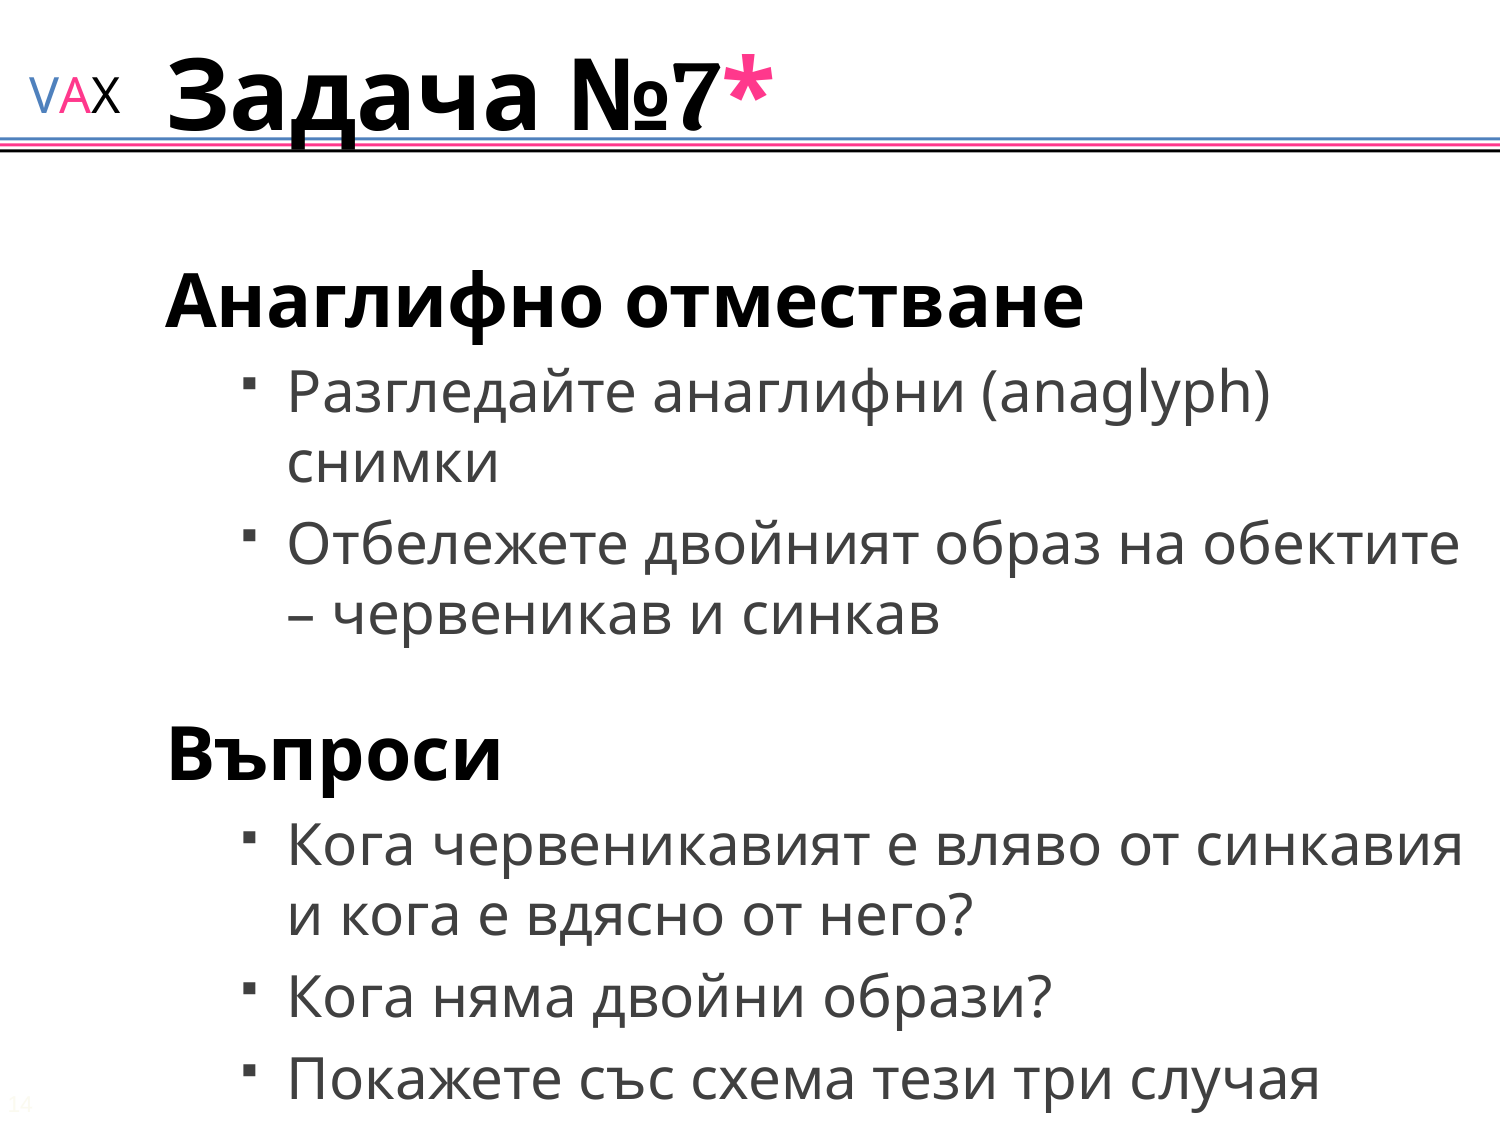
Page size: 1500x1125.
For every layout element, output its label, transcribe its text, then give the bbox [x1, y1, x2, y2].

list Анаглифно отместване Разгледайте анаглифни (anaglyph) снимки Отбележете двойният образ на обектите – червеникав и синкав Въпроси Кога червеникавият е вляво от синкавия и кога е вдясно от него? Кога няма двойни образи? Покажете със схема тези три случая [150, 200, 1488, 1113]
title Задача №7* [0, 37, 1500, 144]
